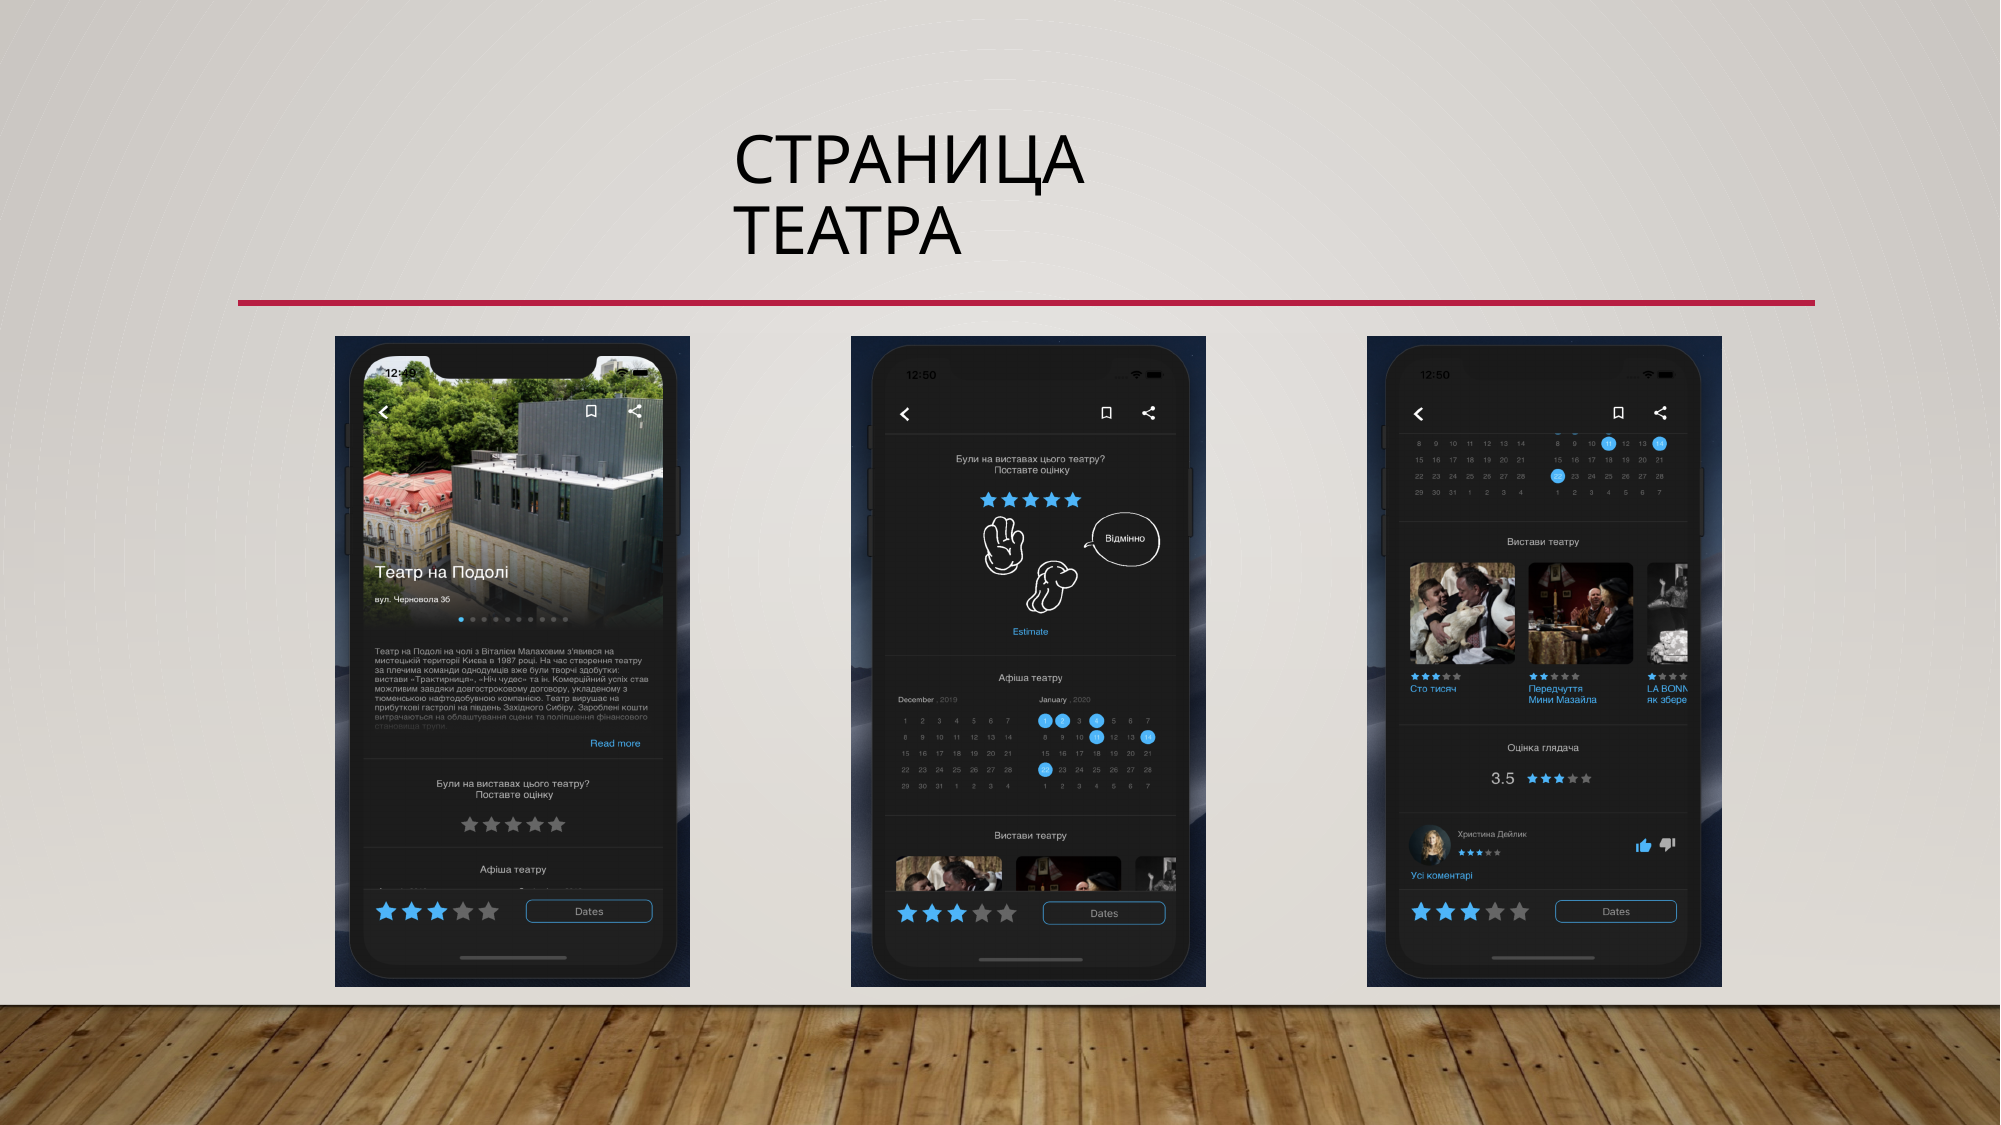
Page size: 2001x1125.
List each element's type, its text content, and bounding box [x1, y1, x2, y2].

title Страница Театра [718, 118, 1282, 291]
picture [1366, 336, 1722, 987]
picture [851, 336, 1207, 987]
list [335, 336, 690, 987]
picture [0, 1005, 2000, 1125]
